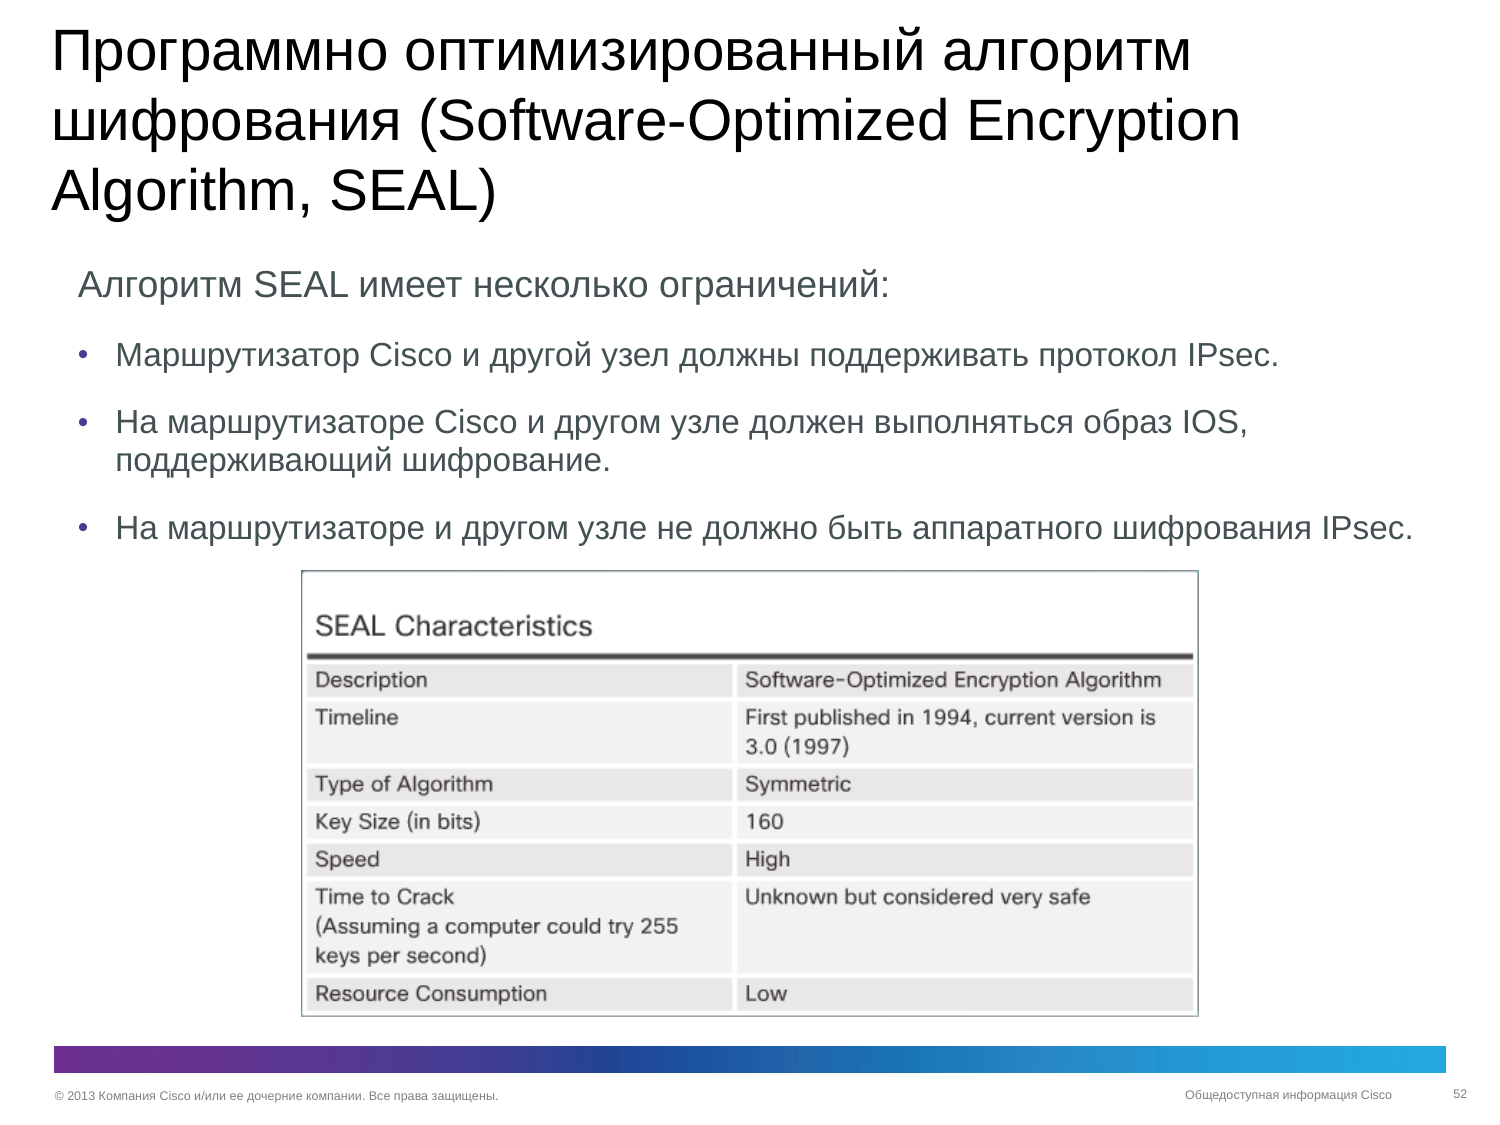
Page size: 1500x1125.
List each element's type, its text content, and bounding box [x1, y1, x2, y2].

picture [54, 1046, 1446, 1073]
title Программно оптимизированный алгоритм шифрования (Software-Optimized Encryption Algorithm, SEAL) [37, 92, 1447, 230]
picture [301, 570, 1199, 1017]
text_box Алгоритм SEAL имеет несколько ограничений: Маршрутизатор Cisco и другой узел должны поддерживать протокол IPsec. На маршрутизаторе Cisco и другом узле должен выполняться образ IOS, поддерживающий шифрование. На маршрутизаторе и другом узле не должно быть аппаратного шифрования IPsec. [63, 255, 1469, 924]
